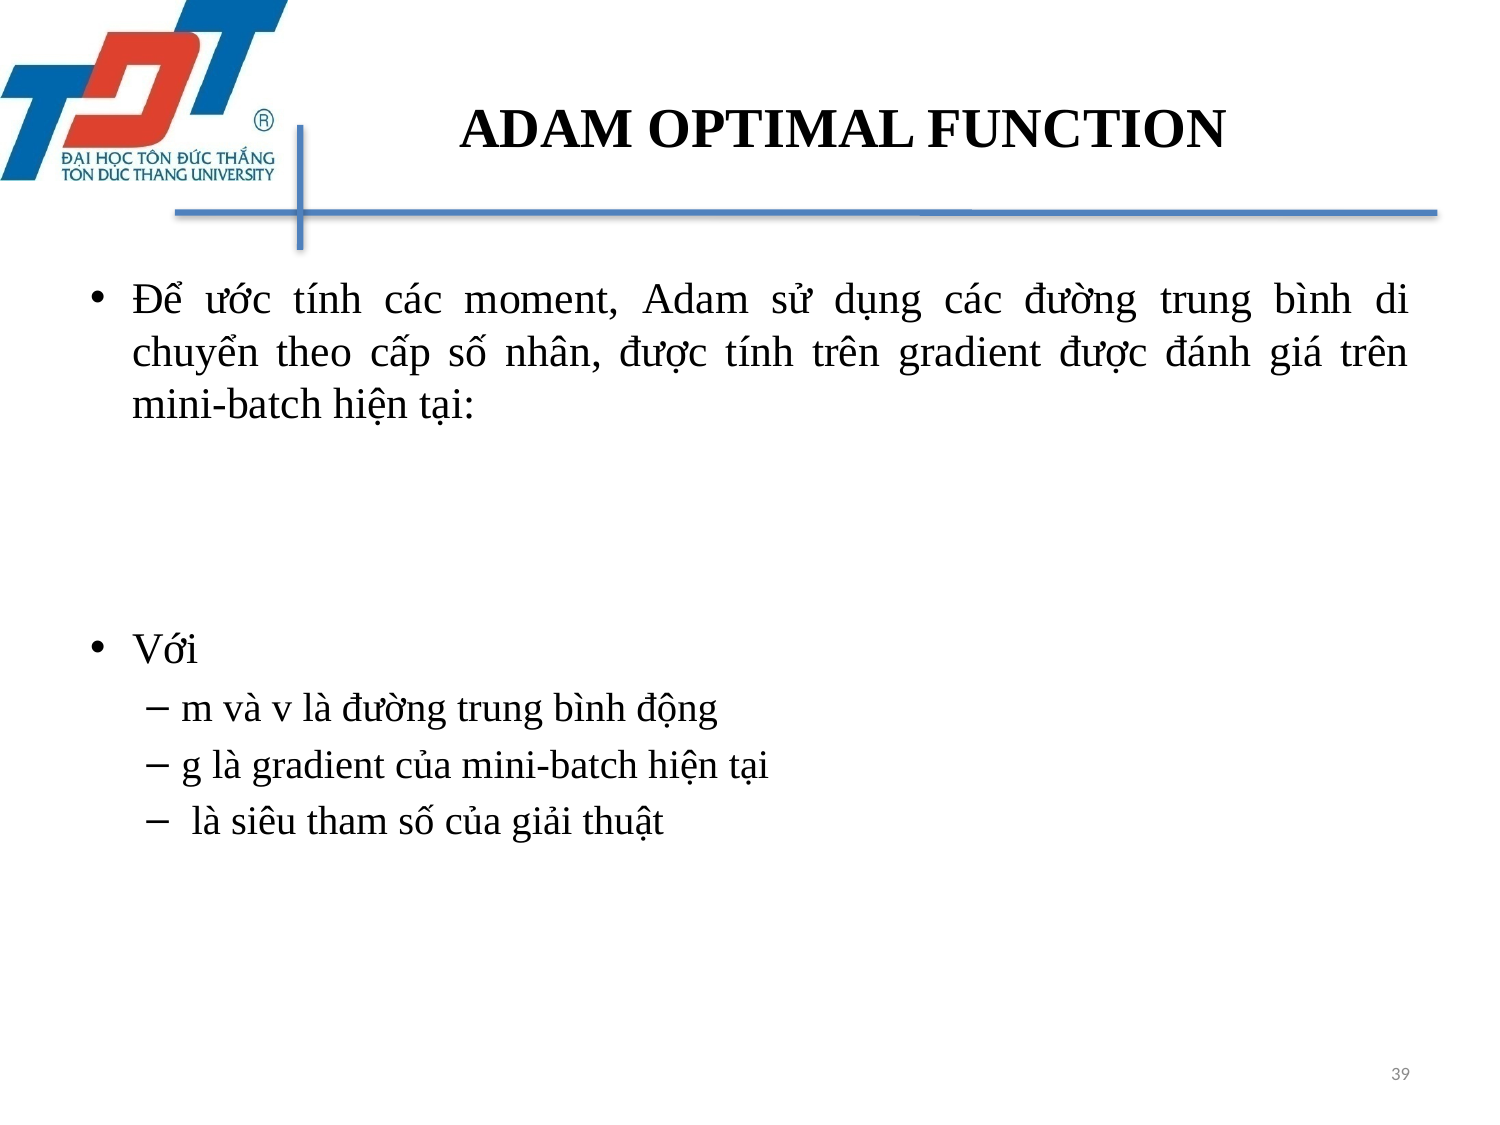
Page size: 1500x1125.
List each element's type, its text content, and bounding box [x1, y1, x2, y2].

title ADAM OPTIMAL FUNCTION [174, 31, 1500, 219]
picture [0, 0, 288, 181]
slide_number 39 [1074, 1042, 1425, 1103]
